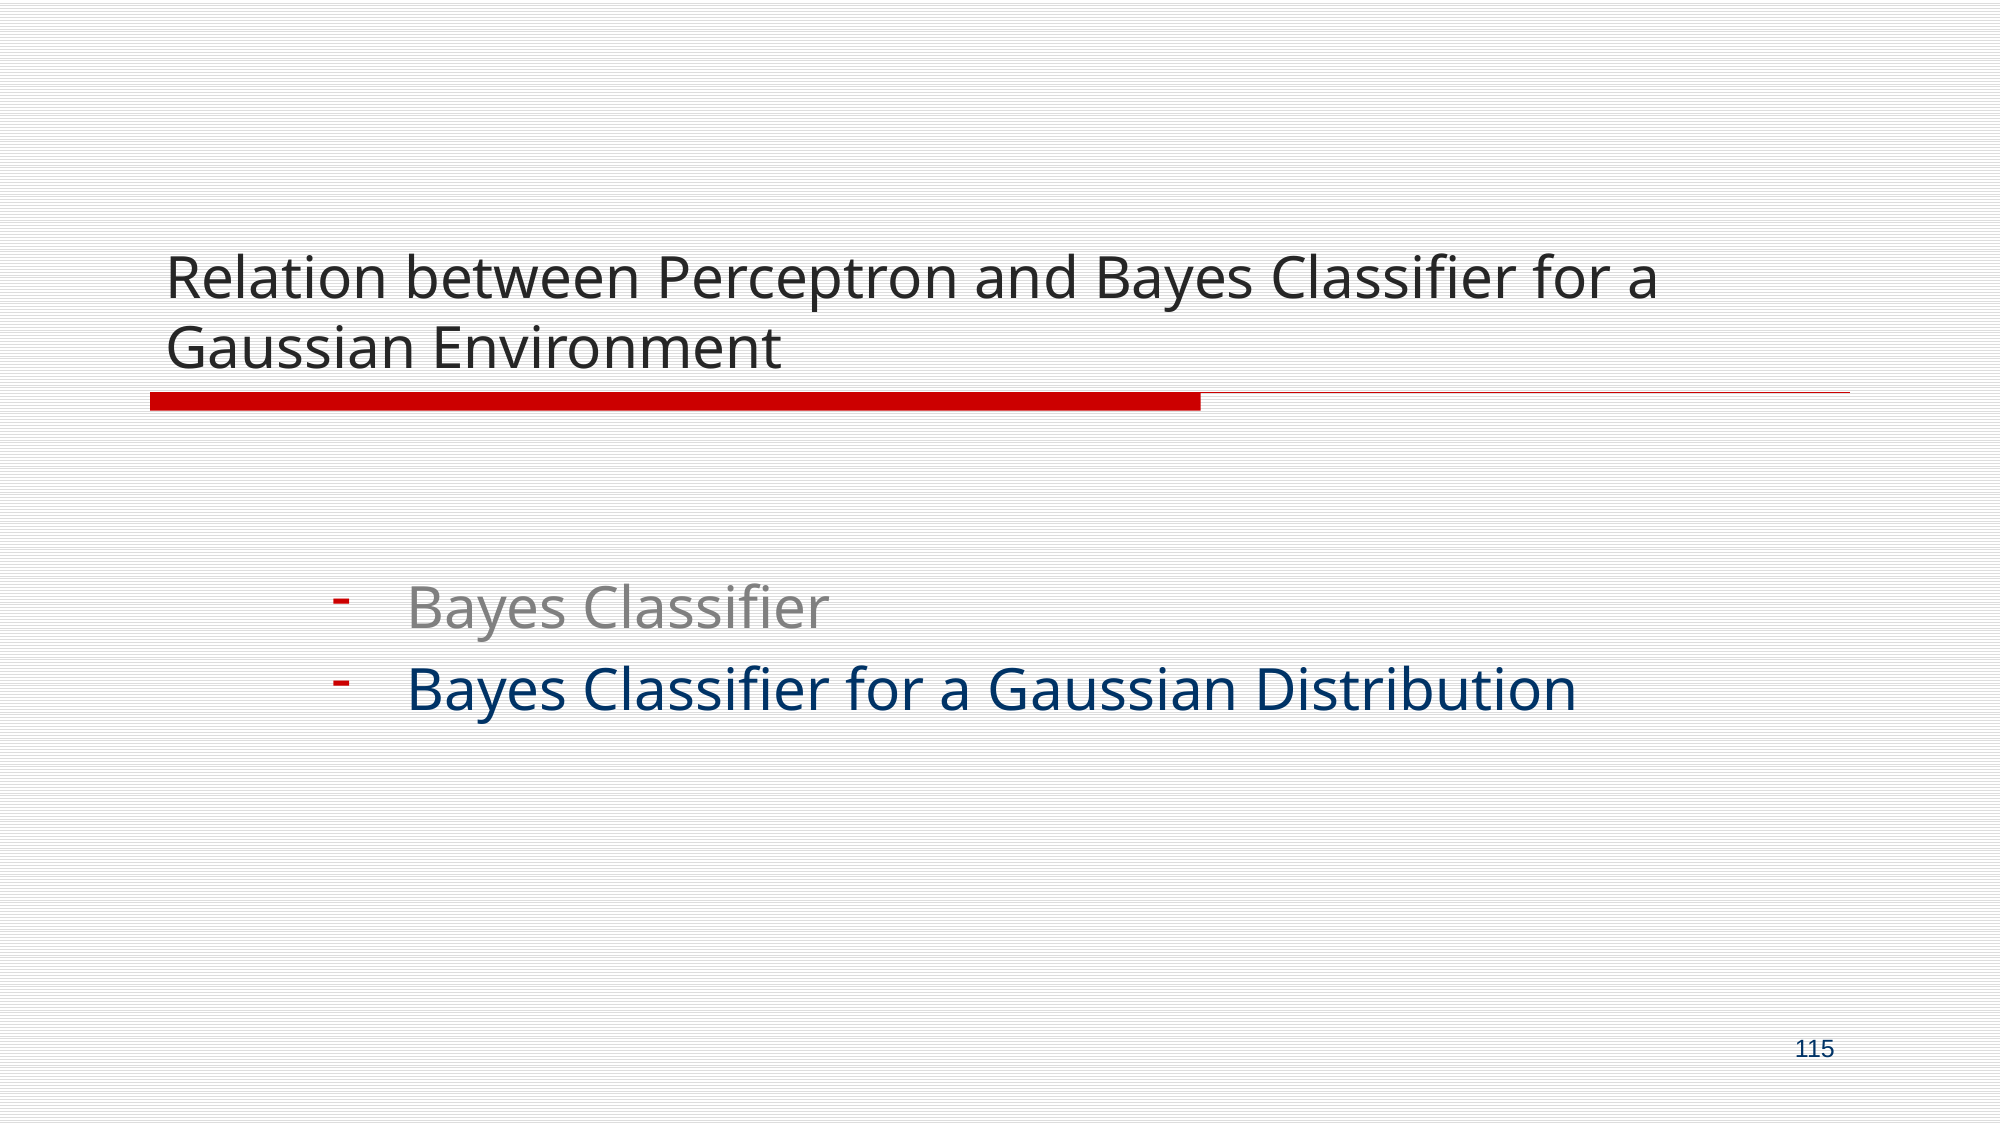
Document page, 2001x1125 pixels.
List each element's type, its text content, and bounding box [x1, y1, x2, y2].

subtitle Bayes Classifier Bayes Classifier for a Gaussian Distribution [316, 562, 1850, 825]
slide_number 115 [1433, 1024, 1851, 1101]
title Relation between Perceptron and Bayes Classifier for a Gaussian Environment [150, 162, 1850, 388]
